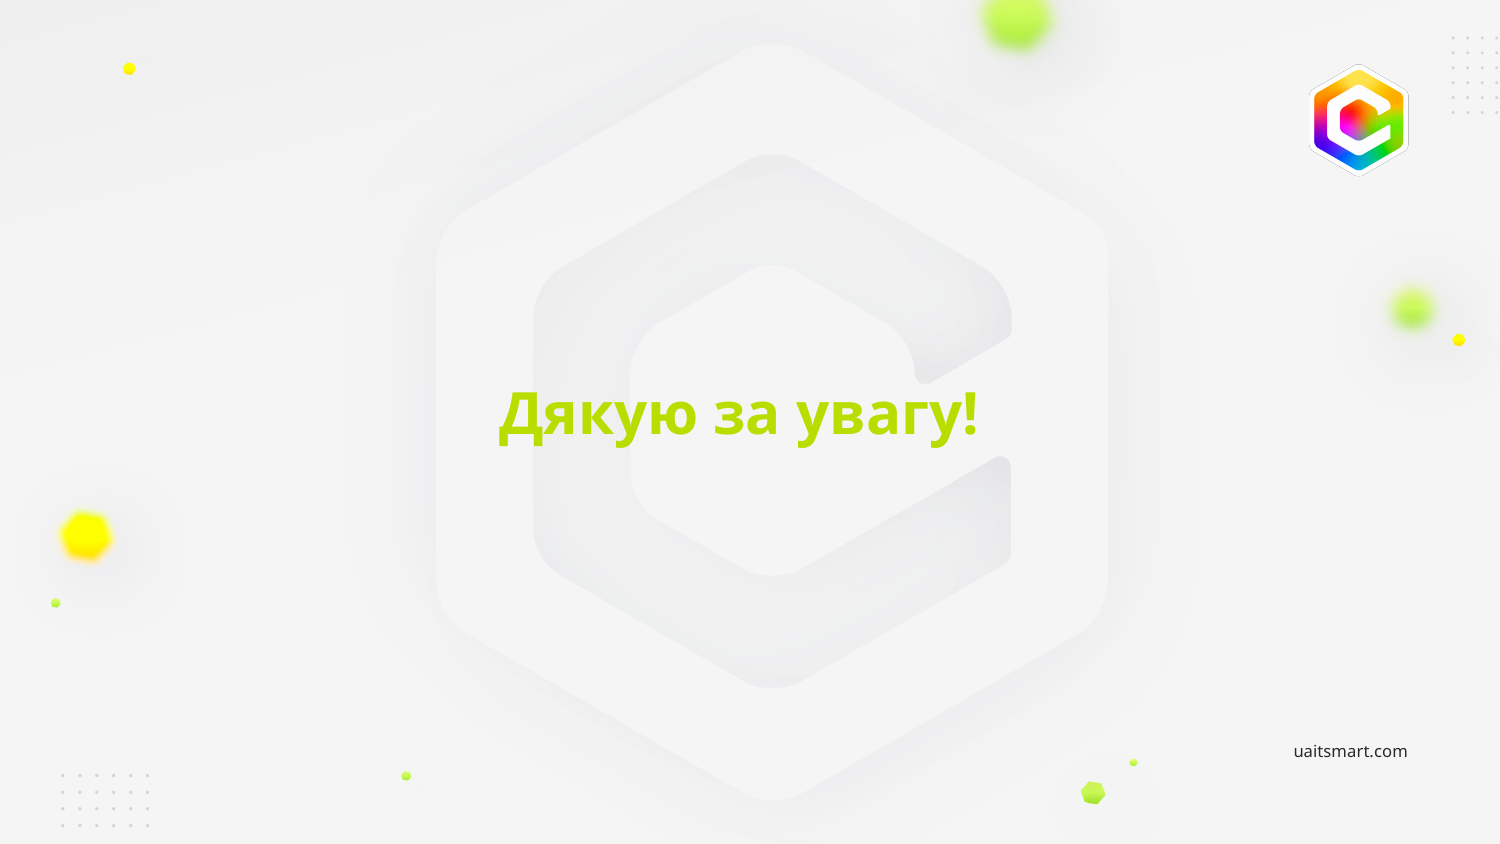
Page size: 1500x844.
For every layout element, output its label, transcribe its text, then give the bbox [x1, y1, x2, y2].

picture [0, 0, 1500, 844]
title Дякую за увагу! [484, 361, 1016, 483]
text_box uaitsmart.com [1251, 725, 1424, 768]
